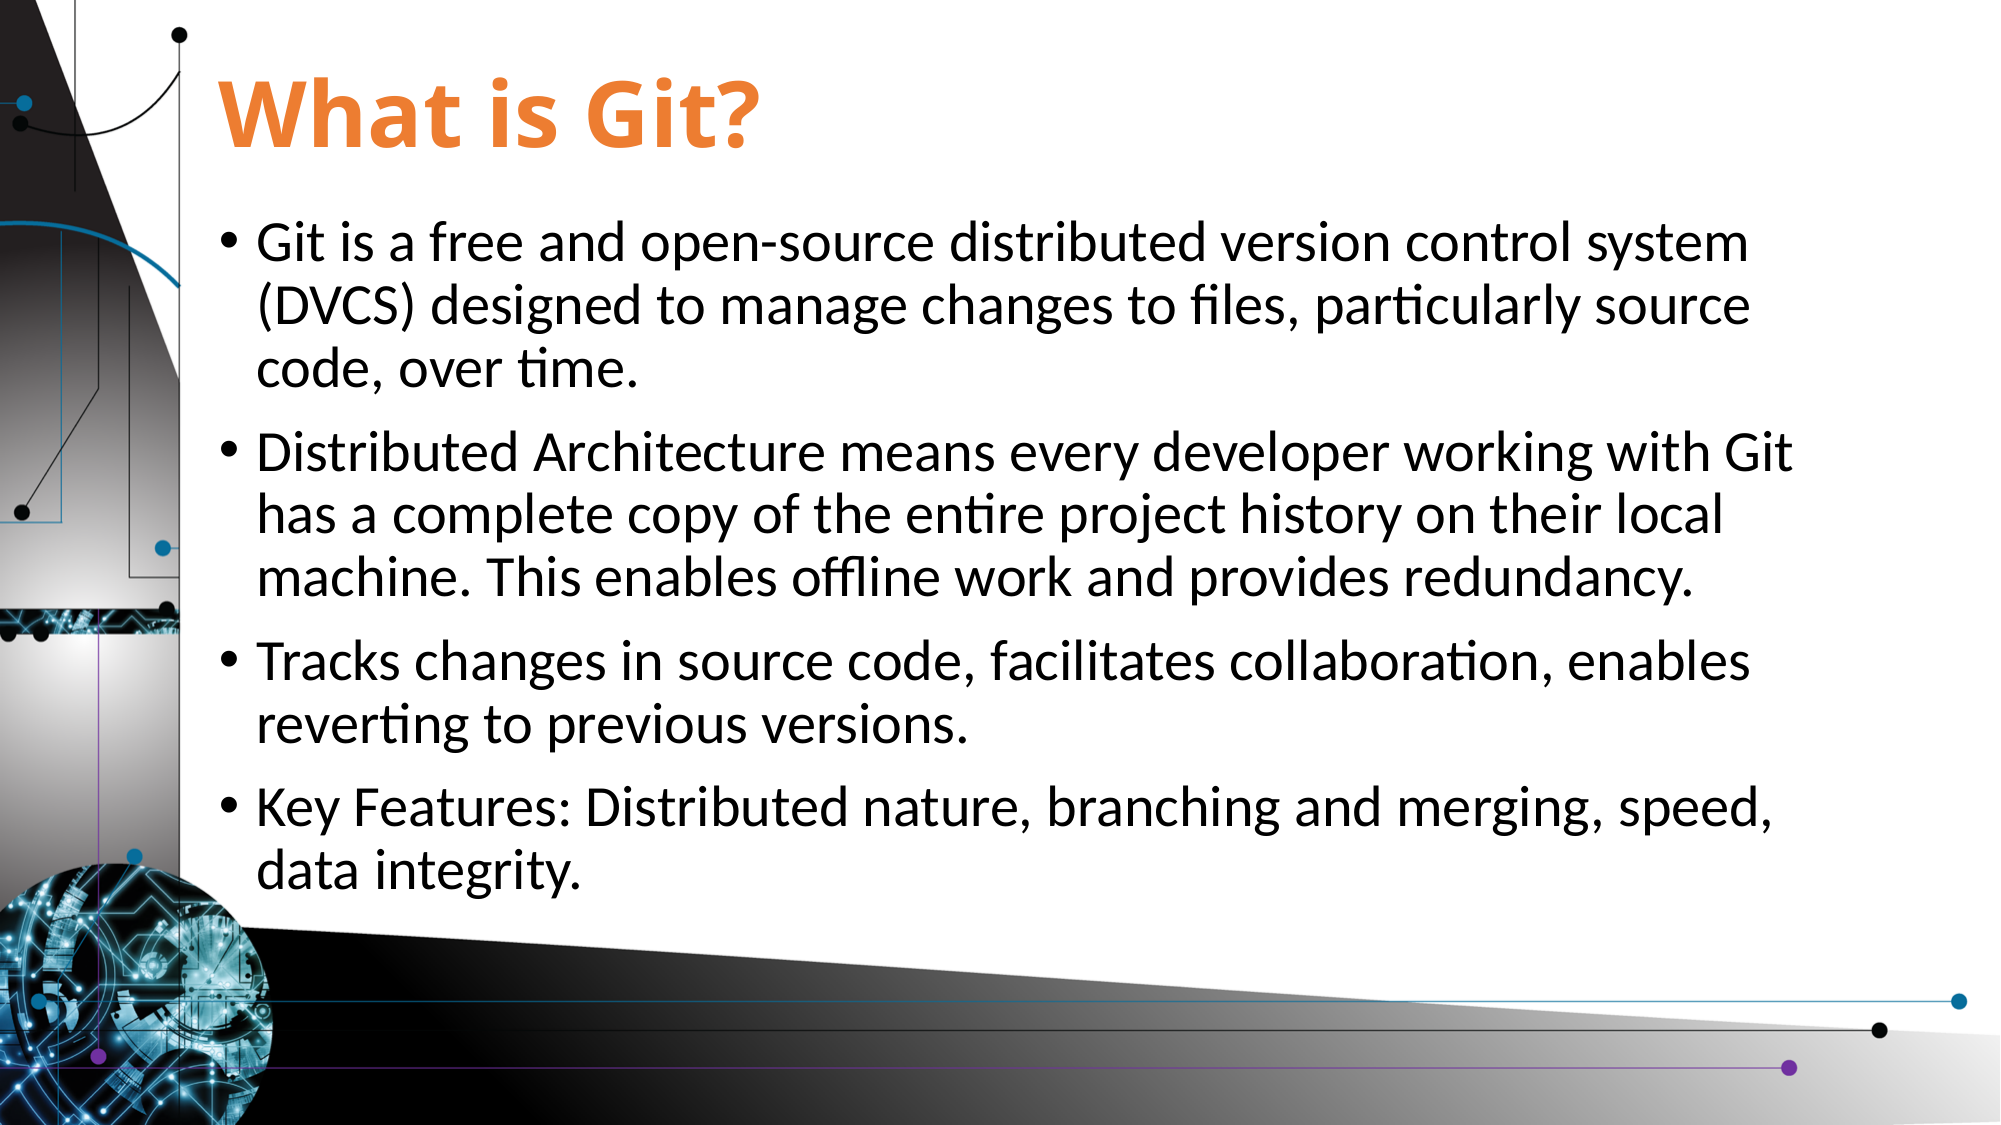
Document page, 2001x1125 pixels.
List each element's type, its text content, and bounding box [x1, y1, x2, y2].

picture [0, 0, 2001, 1125]
list Git is a free and open-source distributed version control system (DVCS) designed to manage changes to files, particularly source code, over time. Distributed Architecture means every developer working with Git has a complete copy of the entire project history on their local machine. This enables offline work and provides redundancy. Tracks changes in source code, facilitates collaboration, enables reverting to previous versions. Key Features: Distributed nature, branching and merging, speed, data integrity. [203, 203, 1863, 1014]
title What is Git? [203, 59, 1863, 176]
